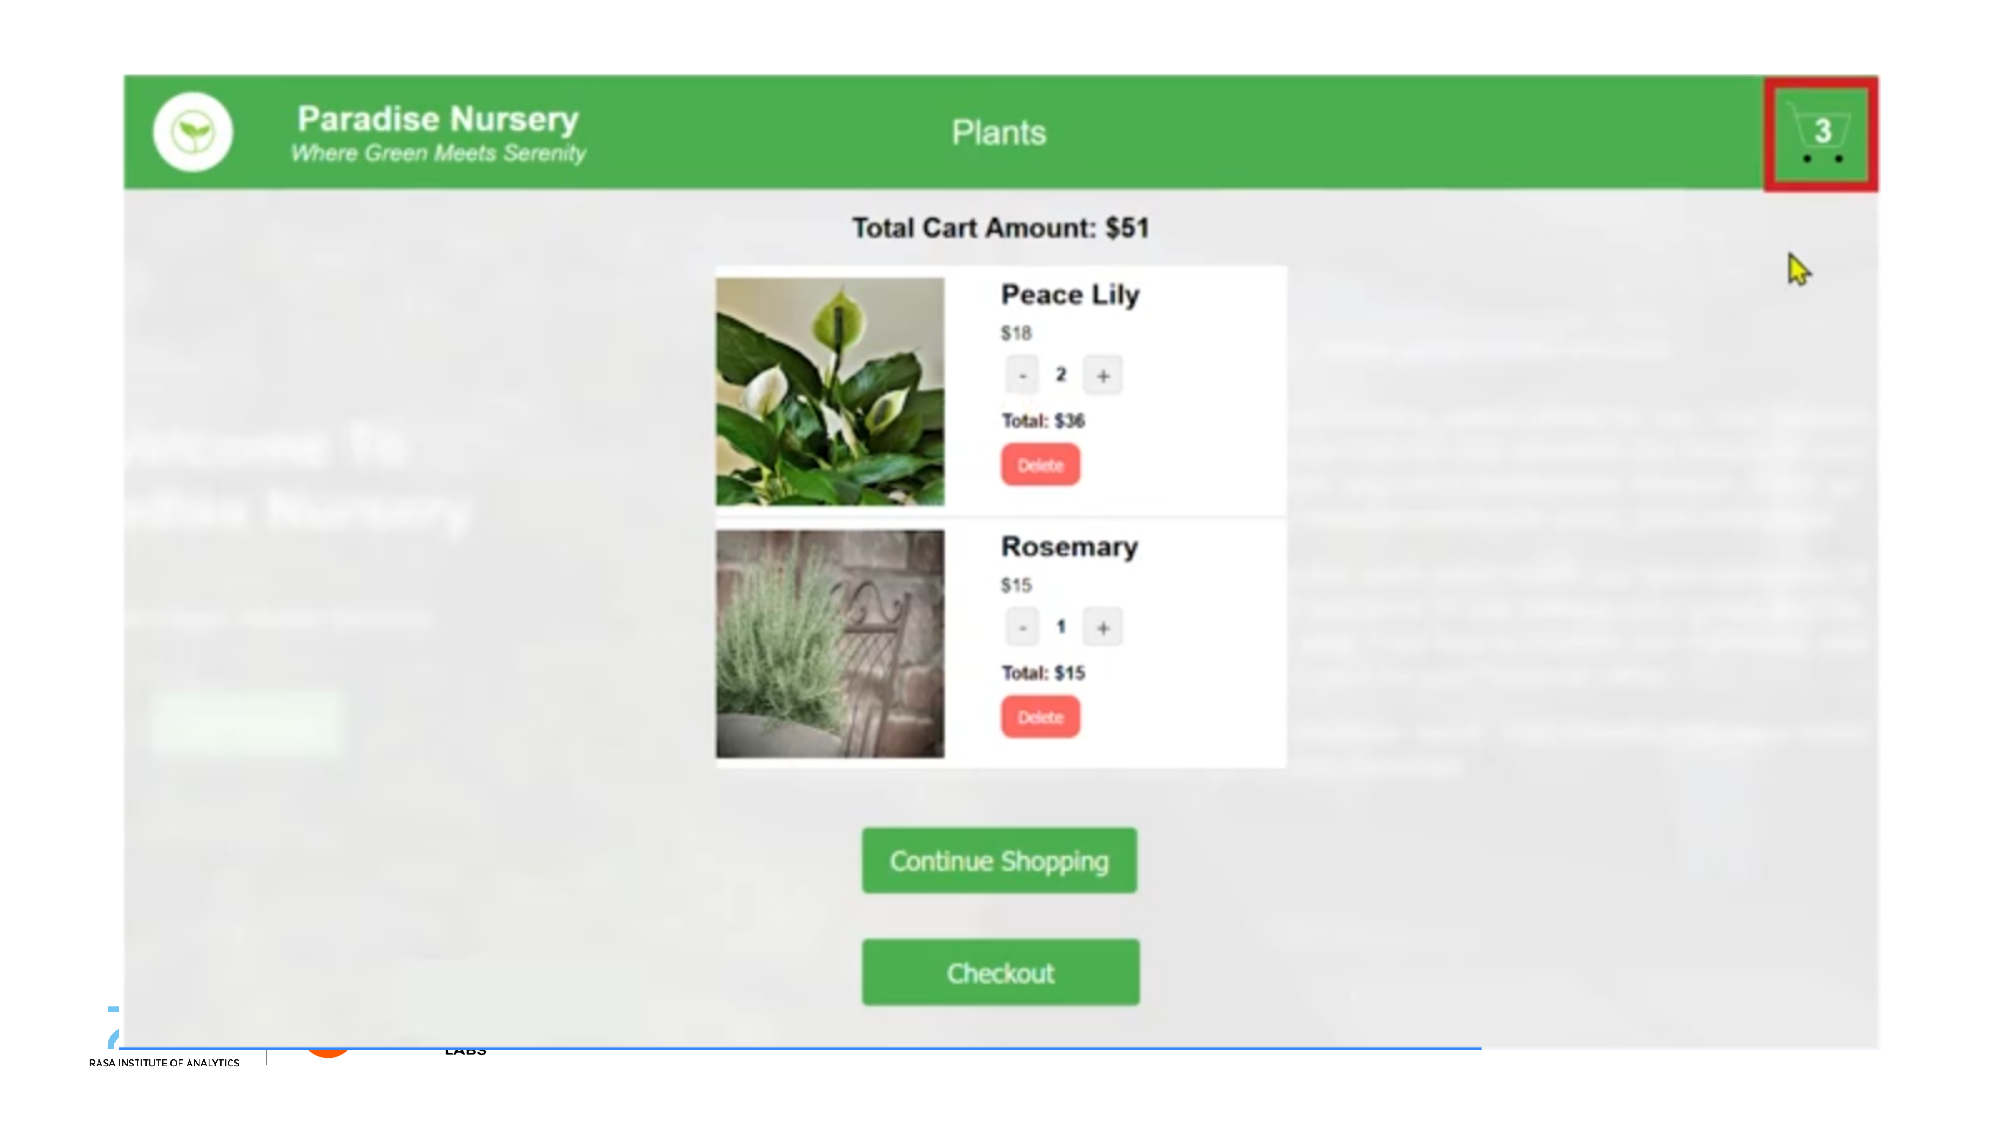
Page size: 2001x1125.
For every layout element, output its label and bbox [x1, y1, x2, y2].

picture [78, 74, 1881, 1078]
